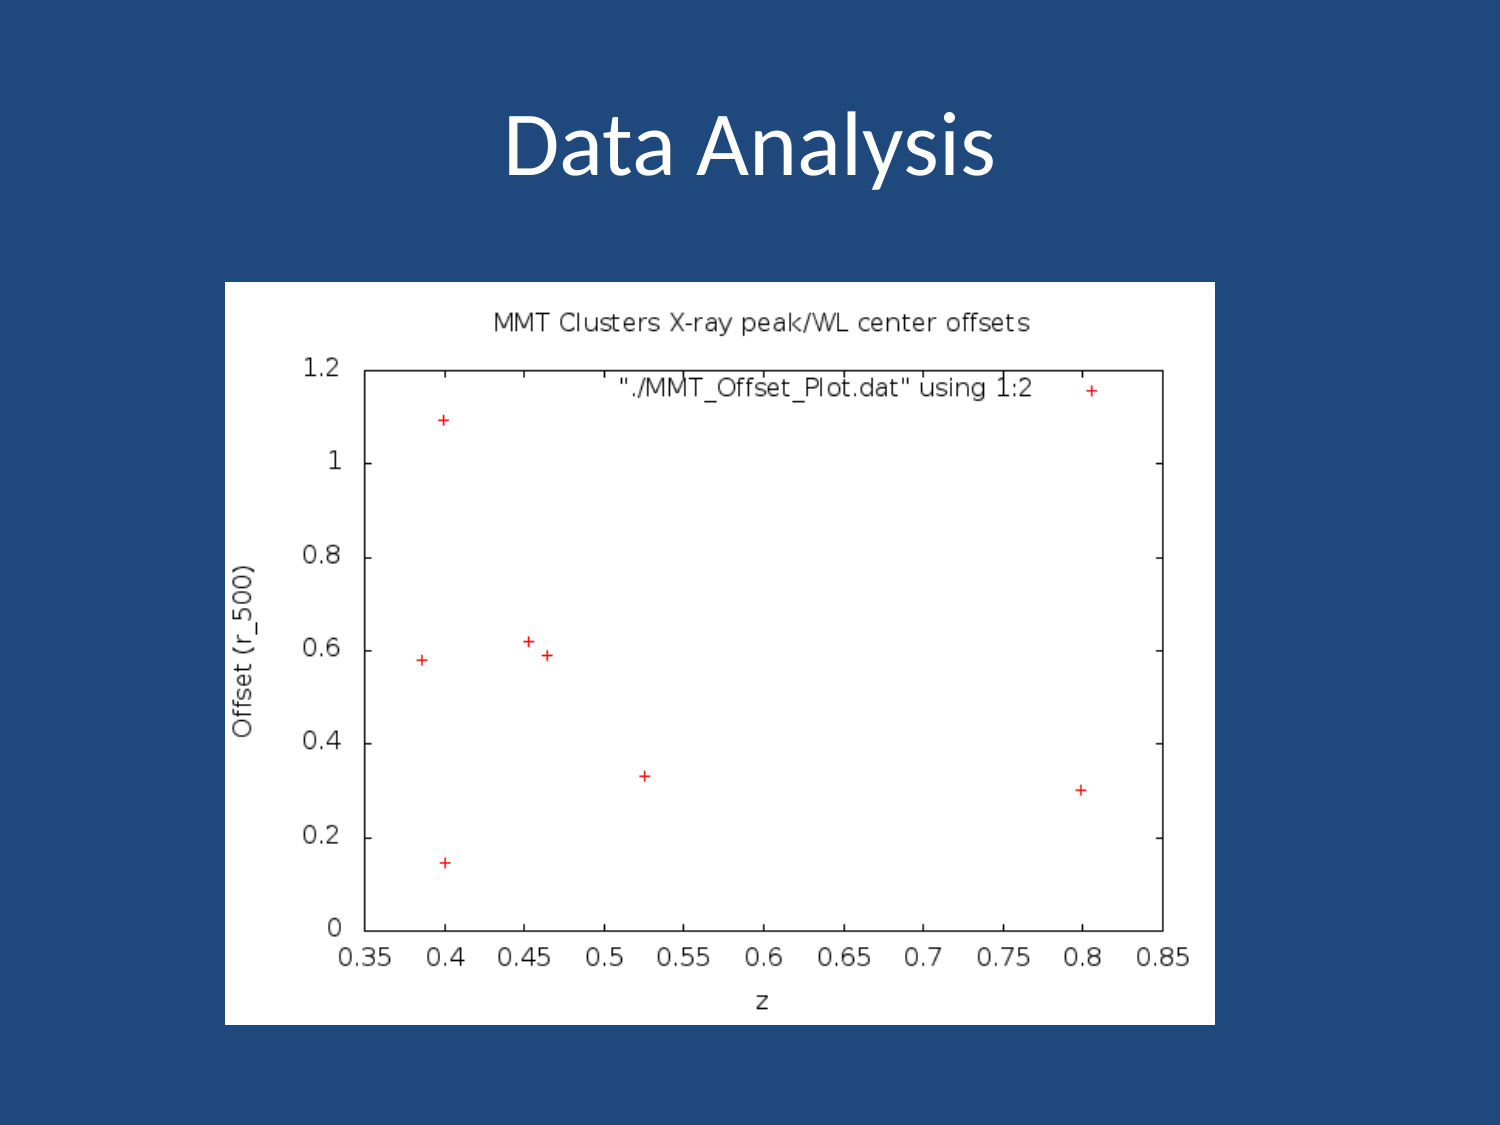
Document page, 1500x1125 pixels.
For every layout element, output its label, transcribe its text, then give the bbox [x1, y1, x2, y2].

title Data Analysis [75, 45, 1425, 233]
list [224, 282, 1216, 1026]
